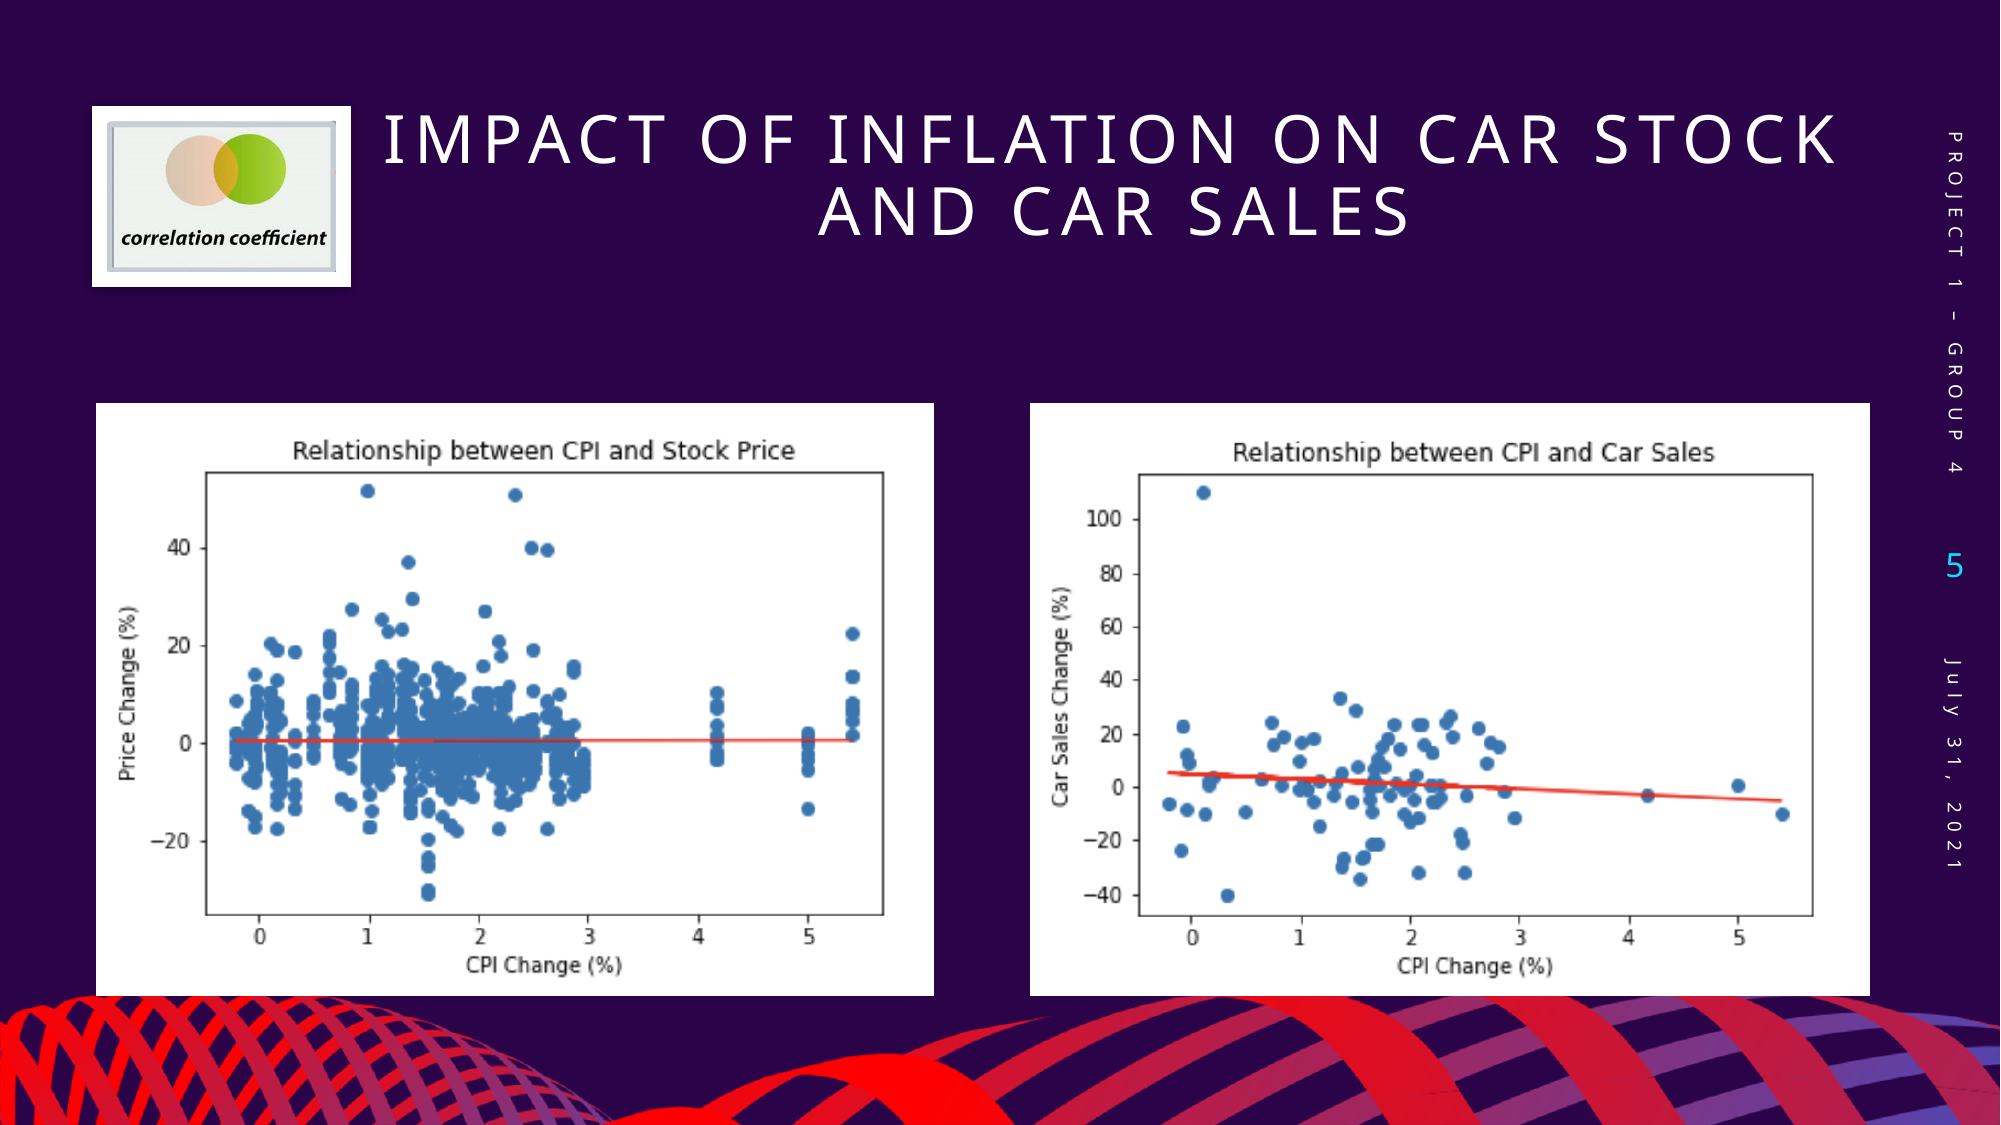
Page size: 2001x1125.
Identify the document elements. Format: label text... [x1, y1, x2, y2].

picture [0, 0, 2000, 1125]
footer Project 1 – Group 4 [1926, 33, 1987, 489]
title Impact of Inflation on car stock and car sales [289, 98, 1926, 234]
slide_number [1925, 645, 1986, 1080]
slide_number 5 [1889, 519, 1980, 615]
